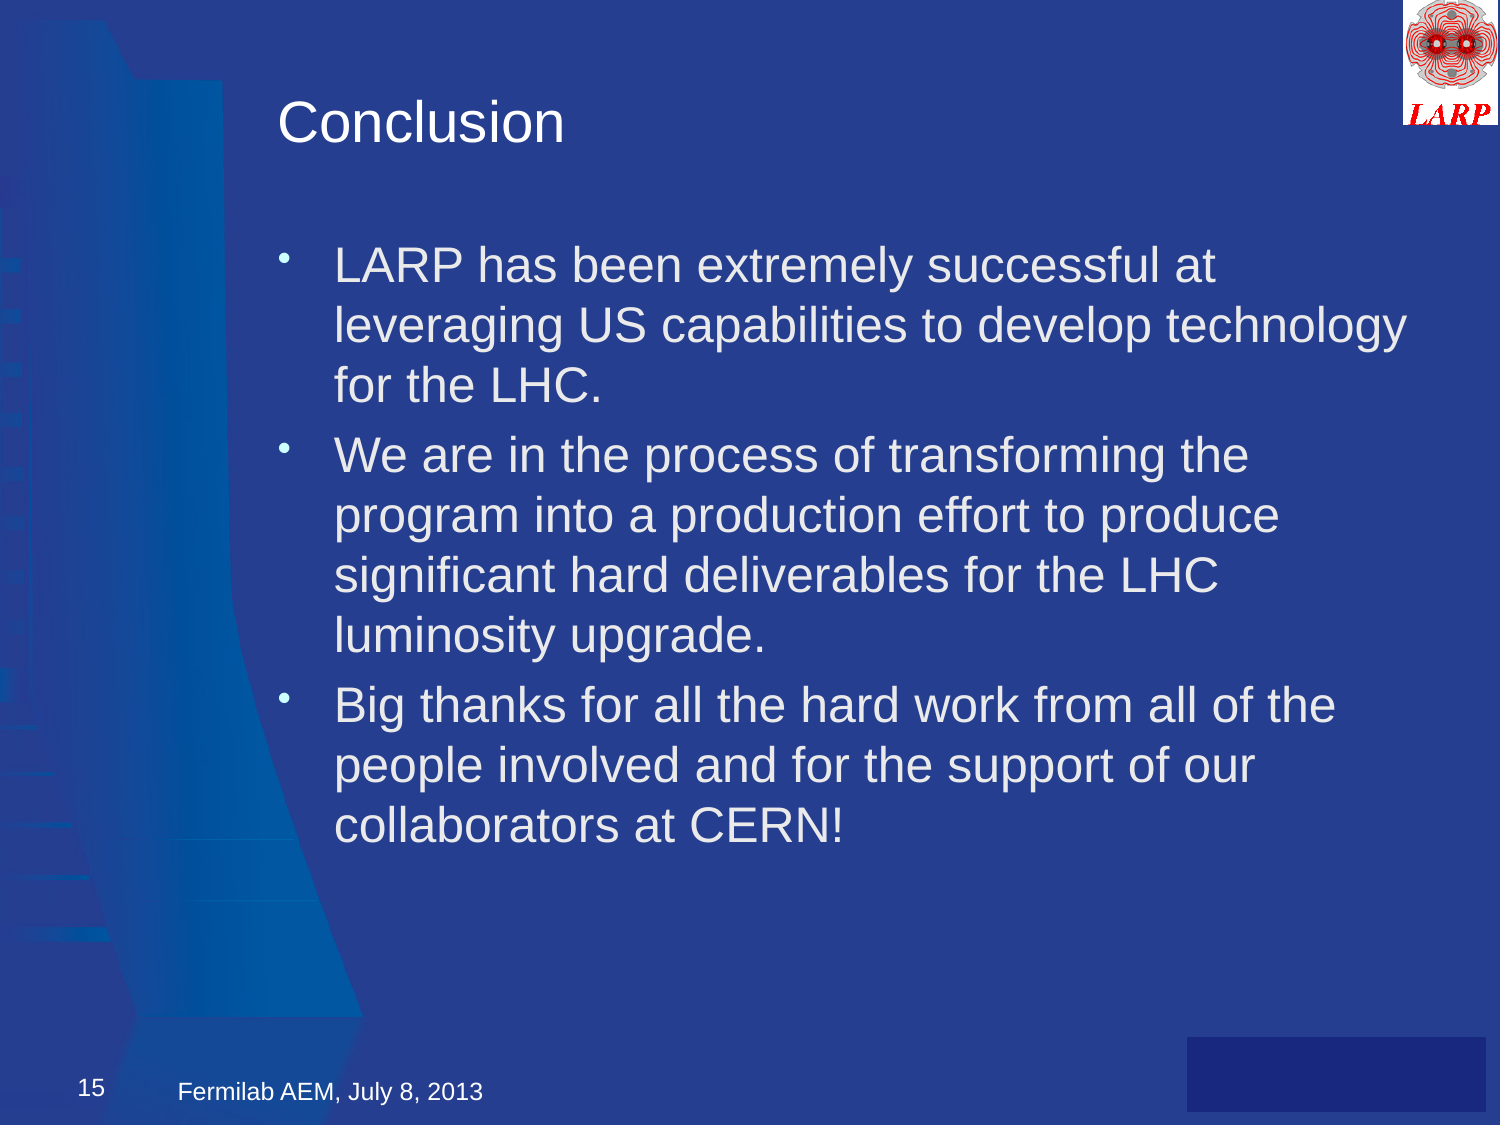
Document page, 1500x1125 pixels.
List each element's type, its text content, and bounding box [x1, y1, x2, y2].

picture [0, 0, 1500, 1125]
slide_number 15 [62, 1034, 151, 1110]
title Conclusion [262, 37, 1438, 200]
list LARP has been extremely successful at leveraging US capabilities to develop technology for the LHC. We are in the process of transforming the program into a production effort to produce significant hard deliverables for the LHC luminosity upgrade. Big thanks for all the hard work from all of the people involved and for the support of our collaborators at CERN! [262, 224, 1438, 1000]
footer Fermilab AEM, July 8, 2013 [162, 1037, 1048, 1113]
